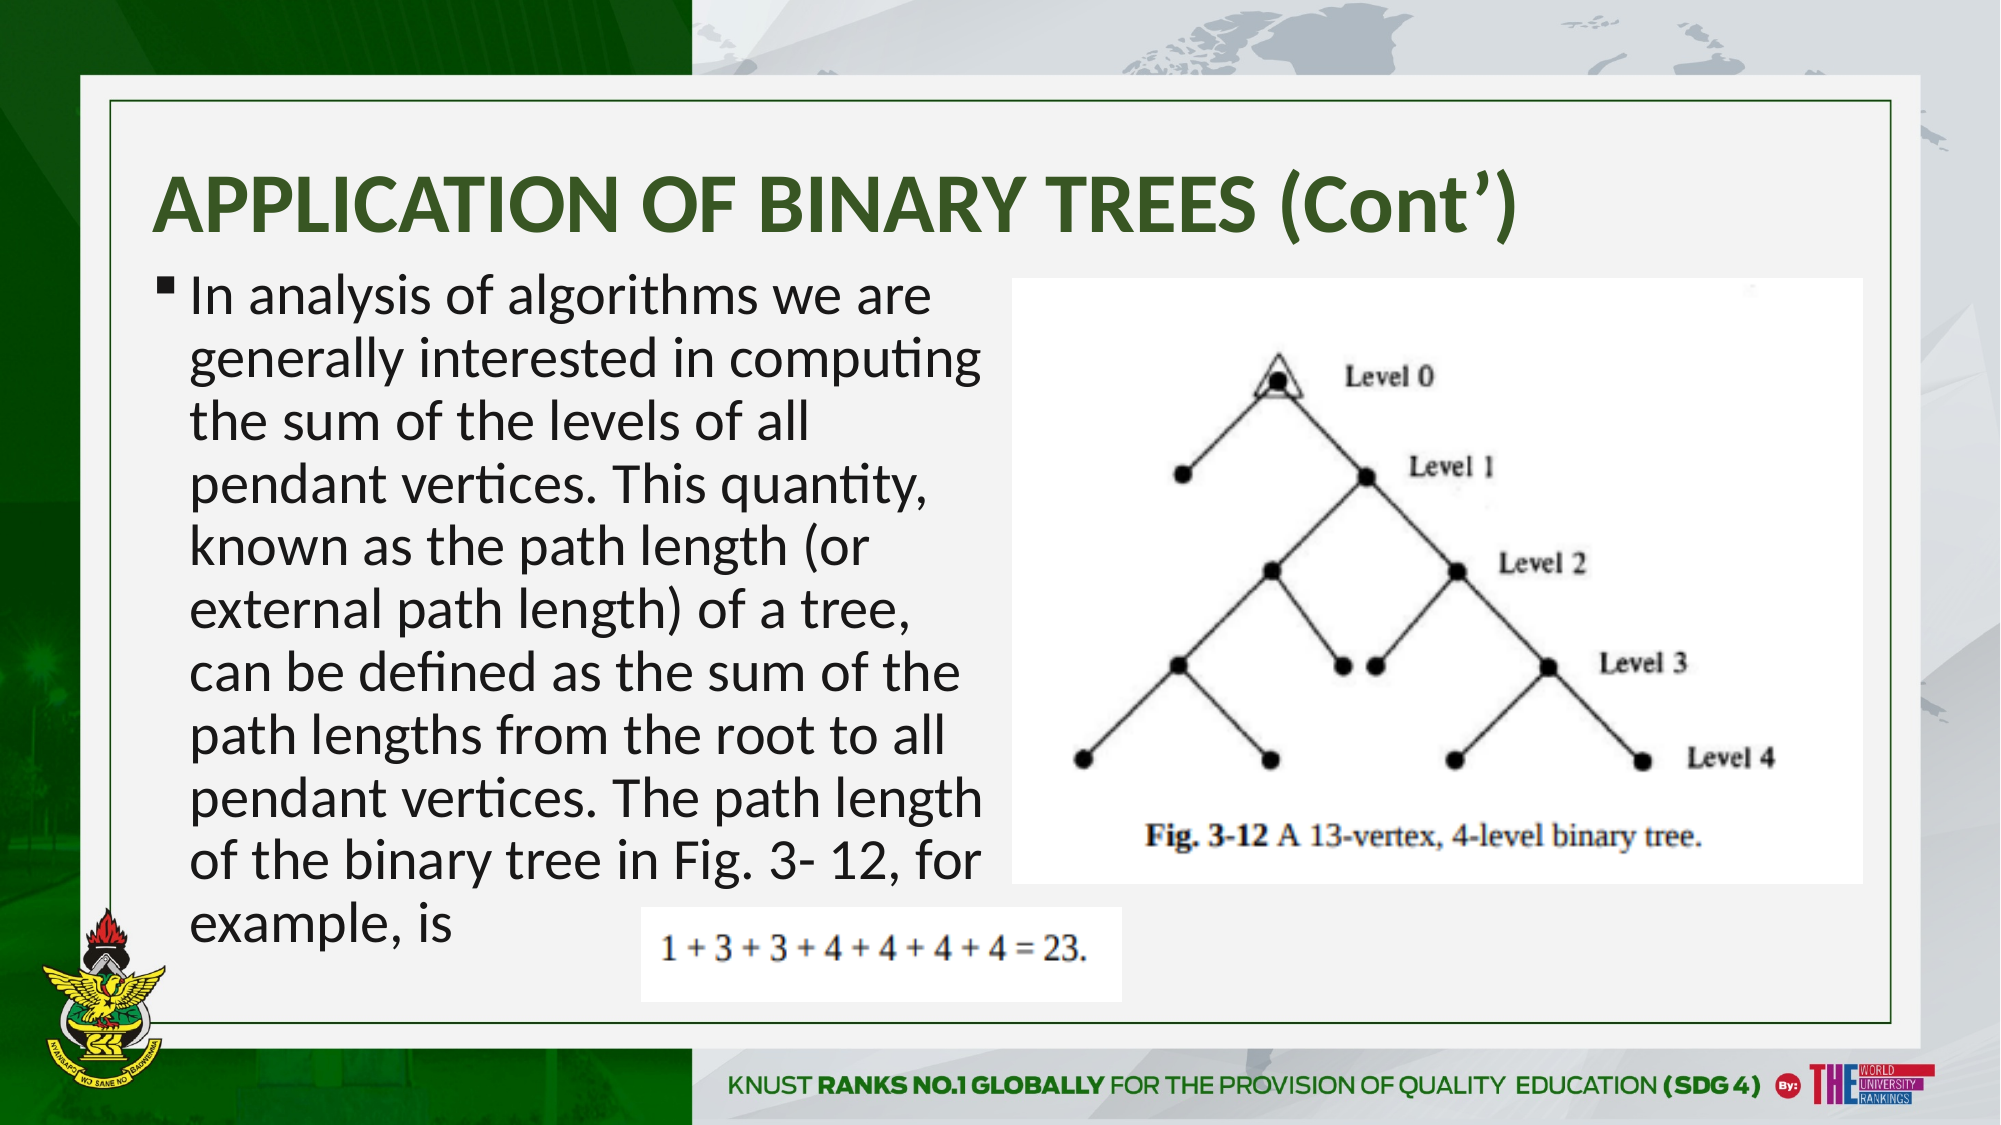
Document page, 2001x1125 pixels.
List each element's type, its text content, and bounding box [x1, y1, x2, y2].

list In analysis of algorithms we are generally interested in computing the sum of the levels of all pendant vertices. This quantity, known as the path length (or external path length) of a tree, can be defined as the sum of the path lengths from the root to all pendant vertices. The path length of the binary tree in Fig. 3- 12, for example, is [137, 256, 1000, 1026]
picture [0, 0, 2001, 1125]
title APPLICATION OF BINARY TREES (Cont’) [137, 123, 1863, 257]
